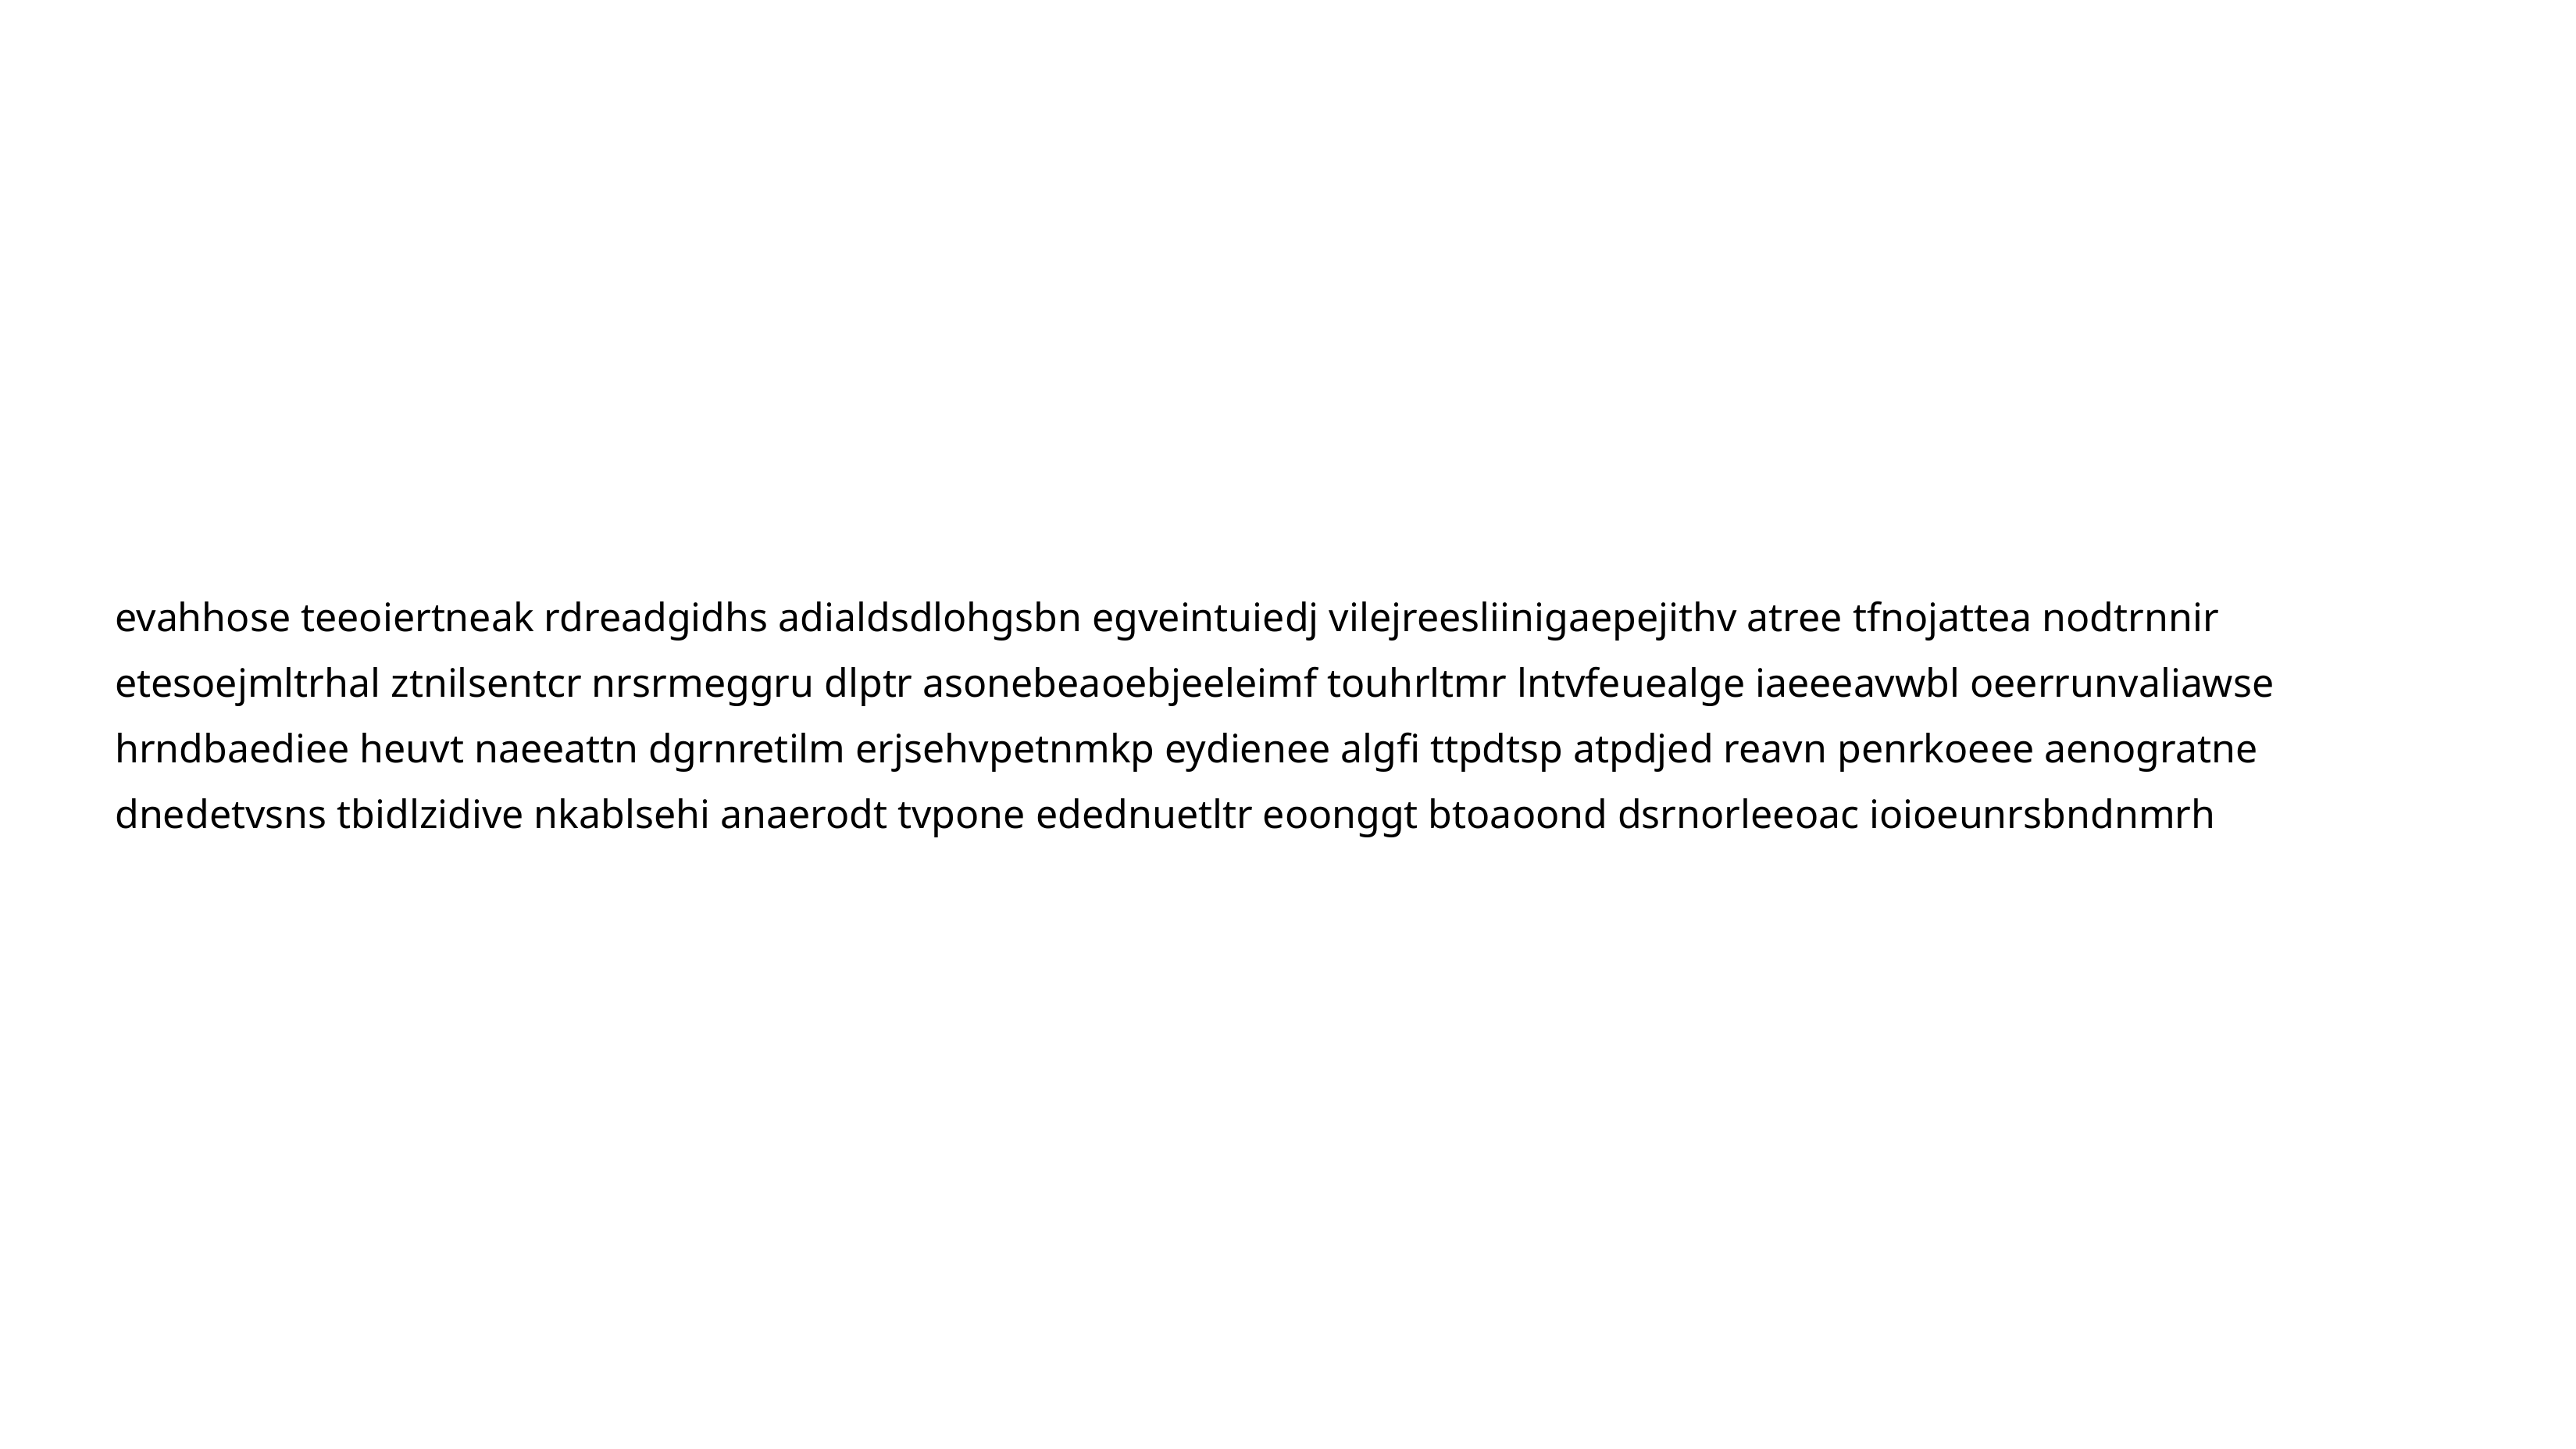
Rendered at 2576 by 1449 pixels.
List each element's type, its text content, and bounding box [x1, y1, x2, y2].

text_box evahhose teeoiertneak rdreadgidhs adialdsdlohgsbn egveintuiedj vilejreesliinigaepejithv atree tfnojattea nodtrnnir etesoejmltrhal ztnilsentcr nrsrmeggru dlptr asonebeaoebjeeleimf touhrltmr lntvfeuealge iaeeeavwbl oeerrunvaliawse hrndbaediee heuvt naeeattn dgrnretilm erjsehvpetnmkp eydienee algfi ttpdtsp atpdjed reavn penrkoeee aenogratne dnedetvsns tbidlzidive nkablsehi anaerodt tvpone edednuetltr eoonggt btoaoond dsrnorleeoac ioioeunrsbndnmrh [109, 568, 2467, 842]
